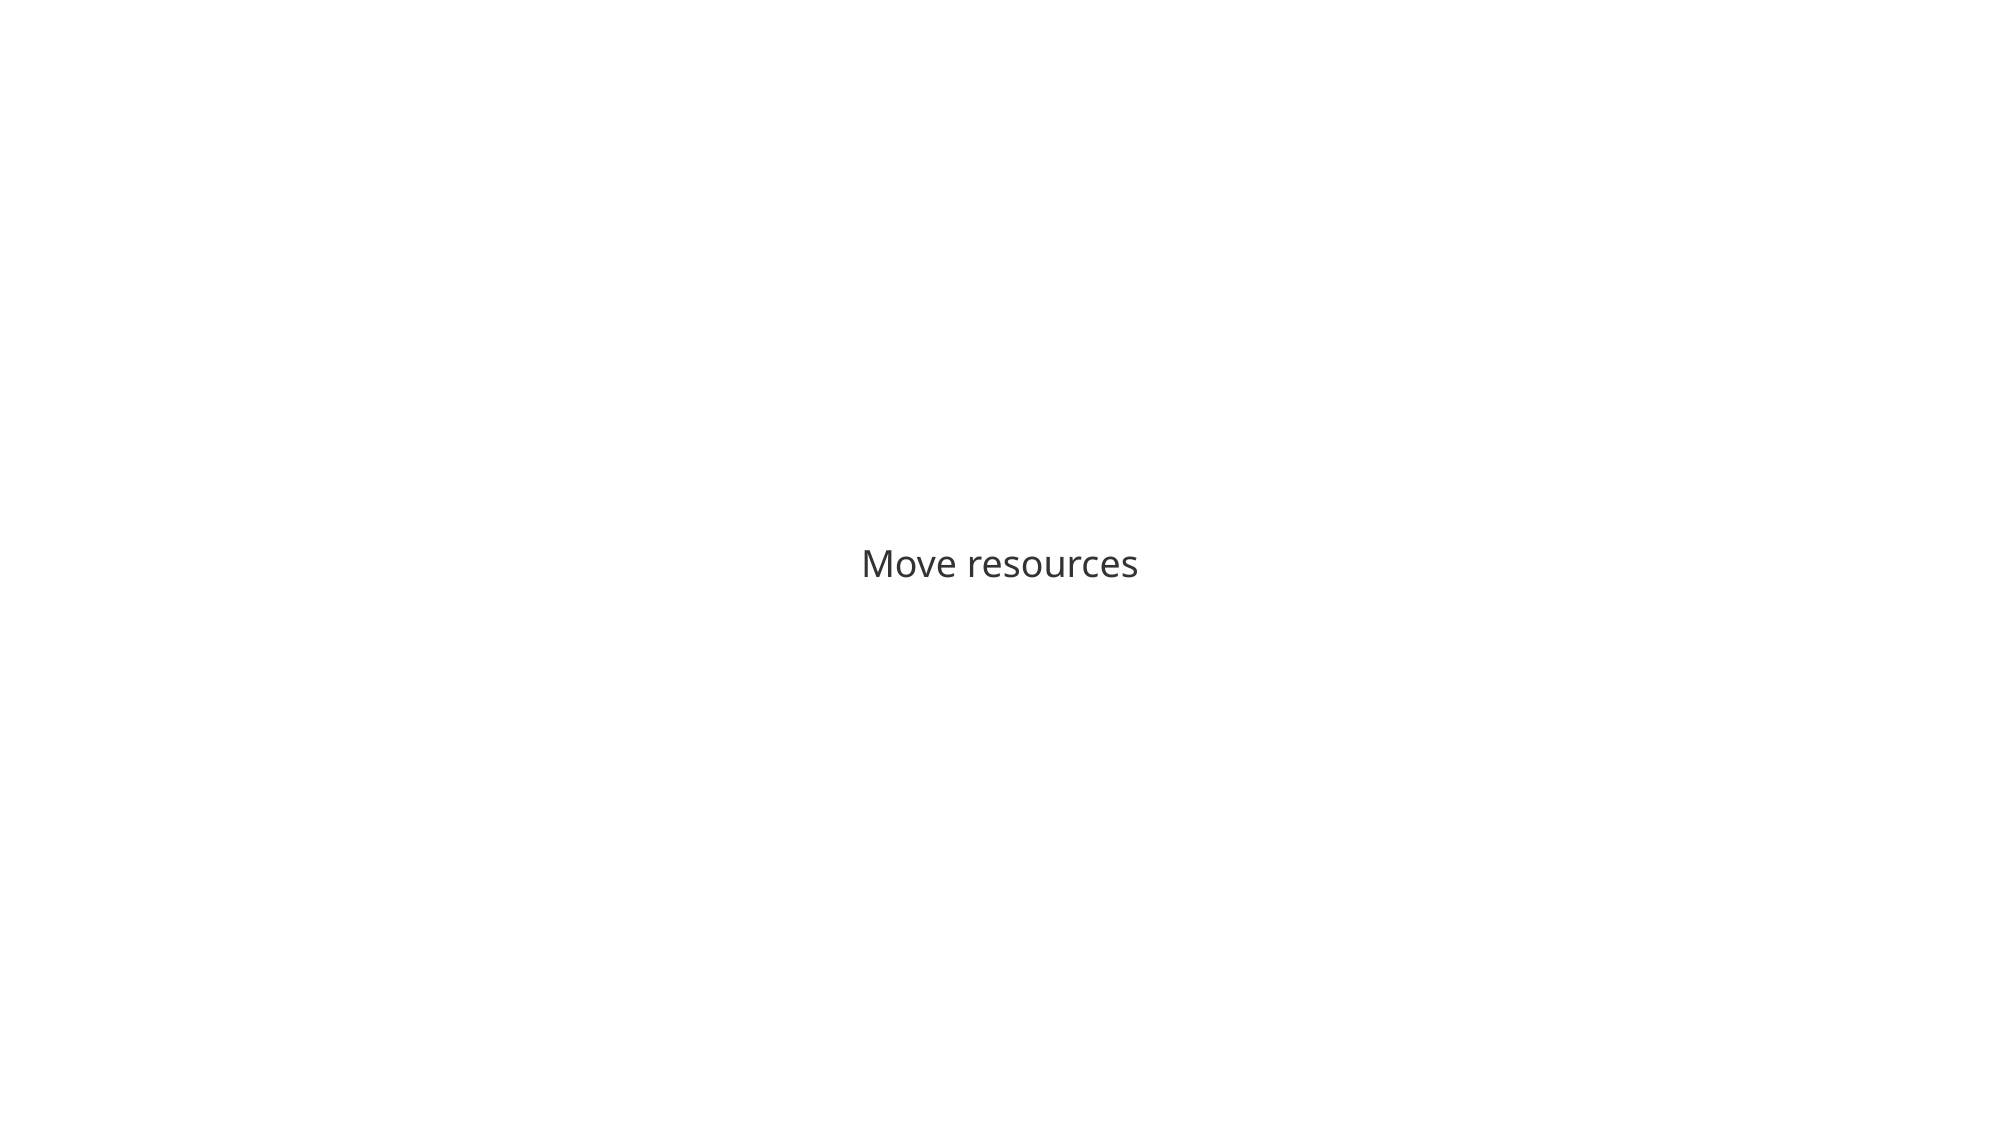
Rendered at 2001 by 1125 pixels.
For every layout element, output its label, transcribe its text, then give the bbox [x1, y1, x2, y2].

text_box Move resources [411, 532, 1589, 592]
